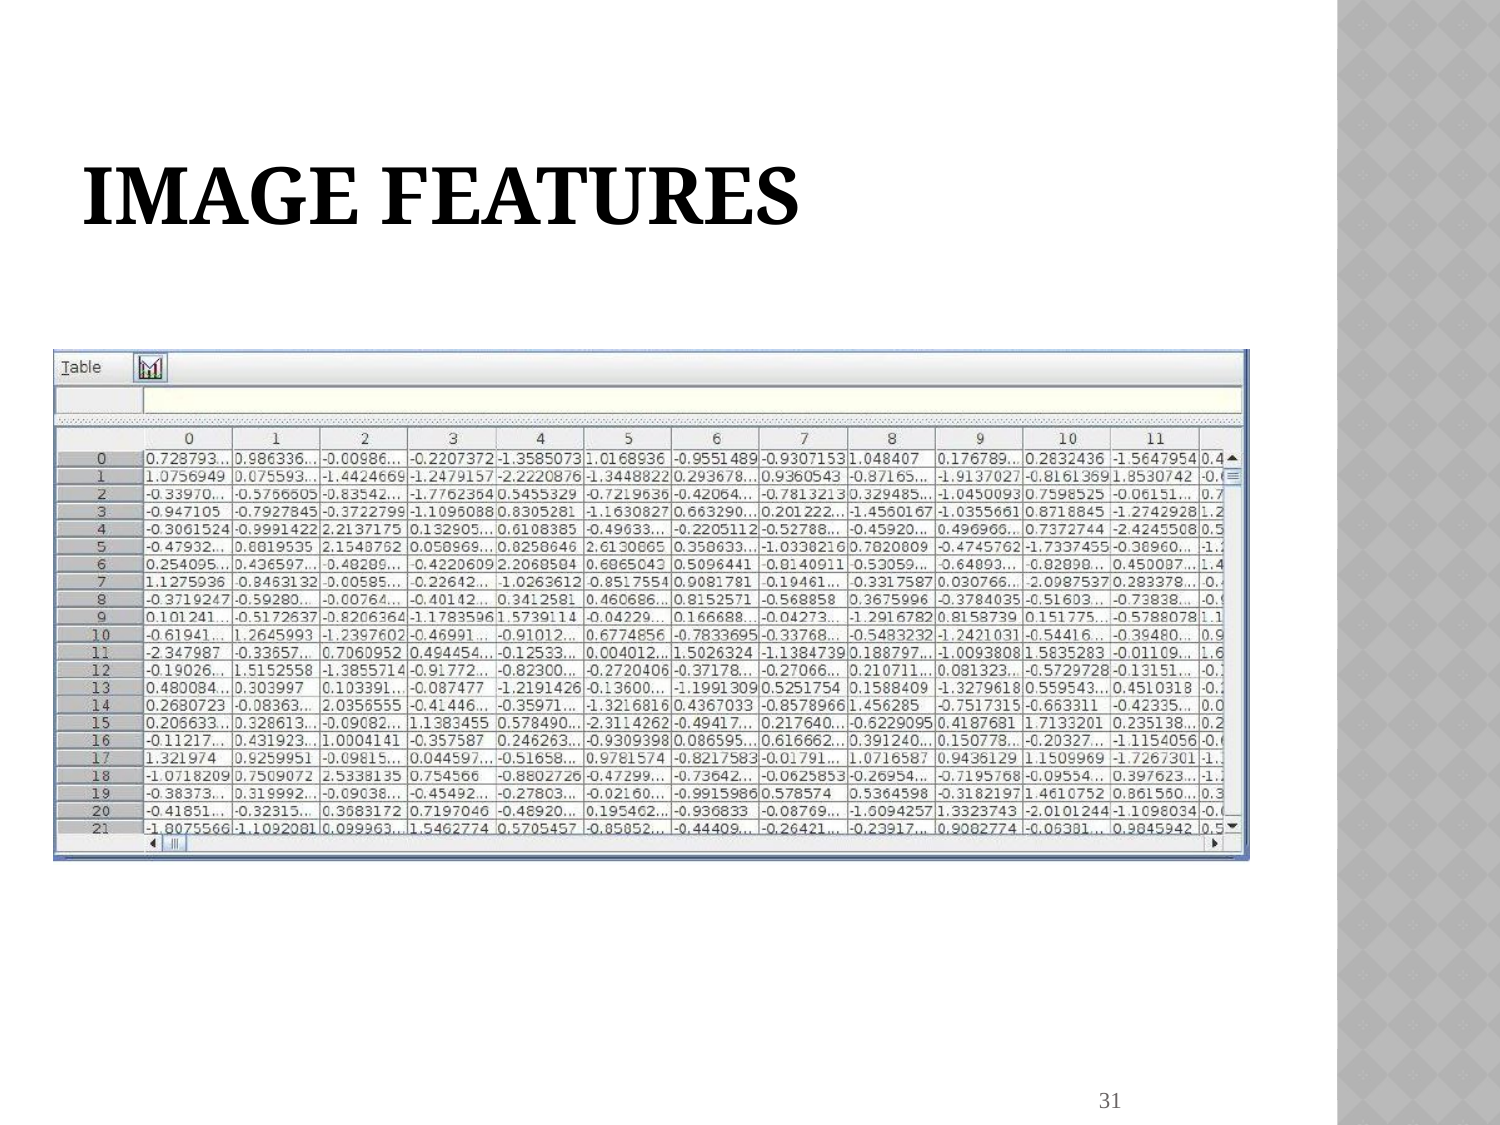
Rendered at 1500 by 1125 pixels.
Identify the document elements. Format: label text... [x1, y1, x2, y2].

title IMAGE features [75, 52, 1263, 240]
slide_number 31 [1025, 1075, 1122, 1113]
picture [52, 349, 1250, 866]
